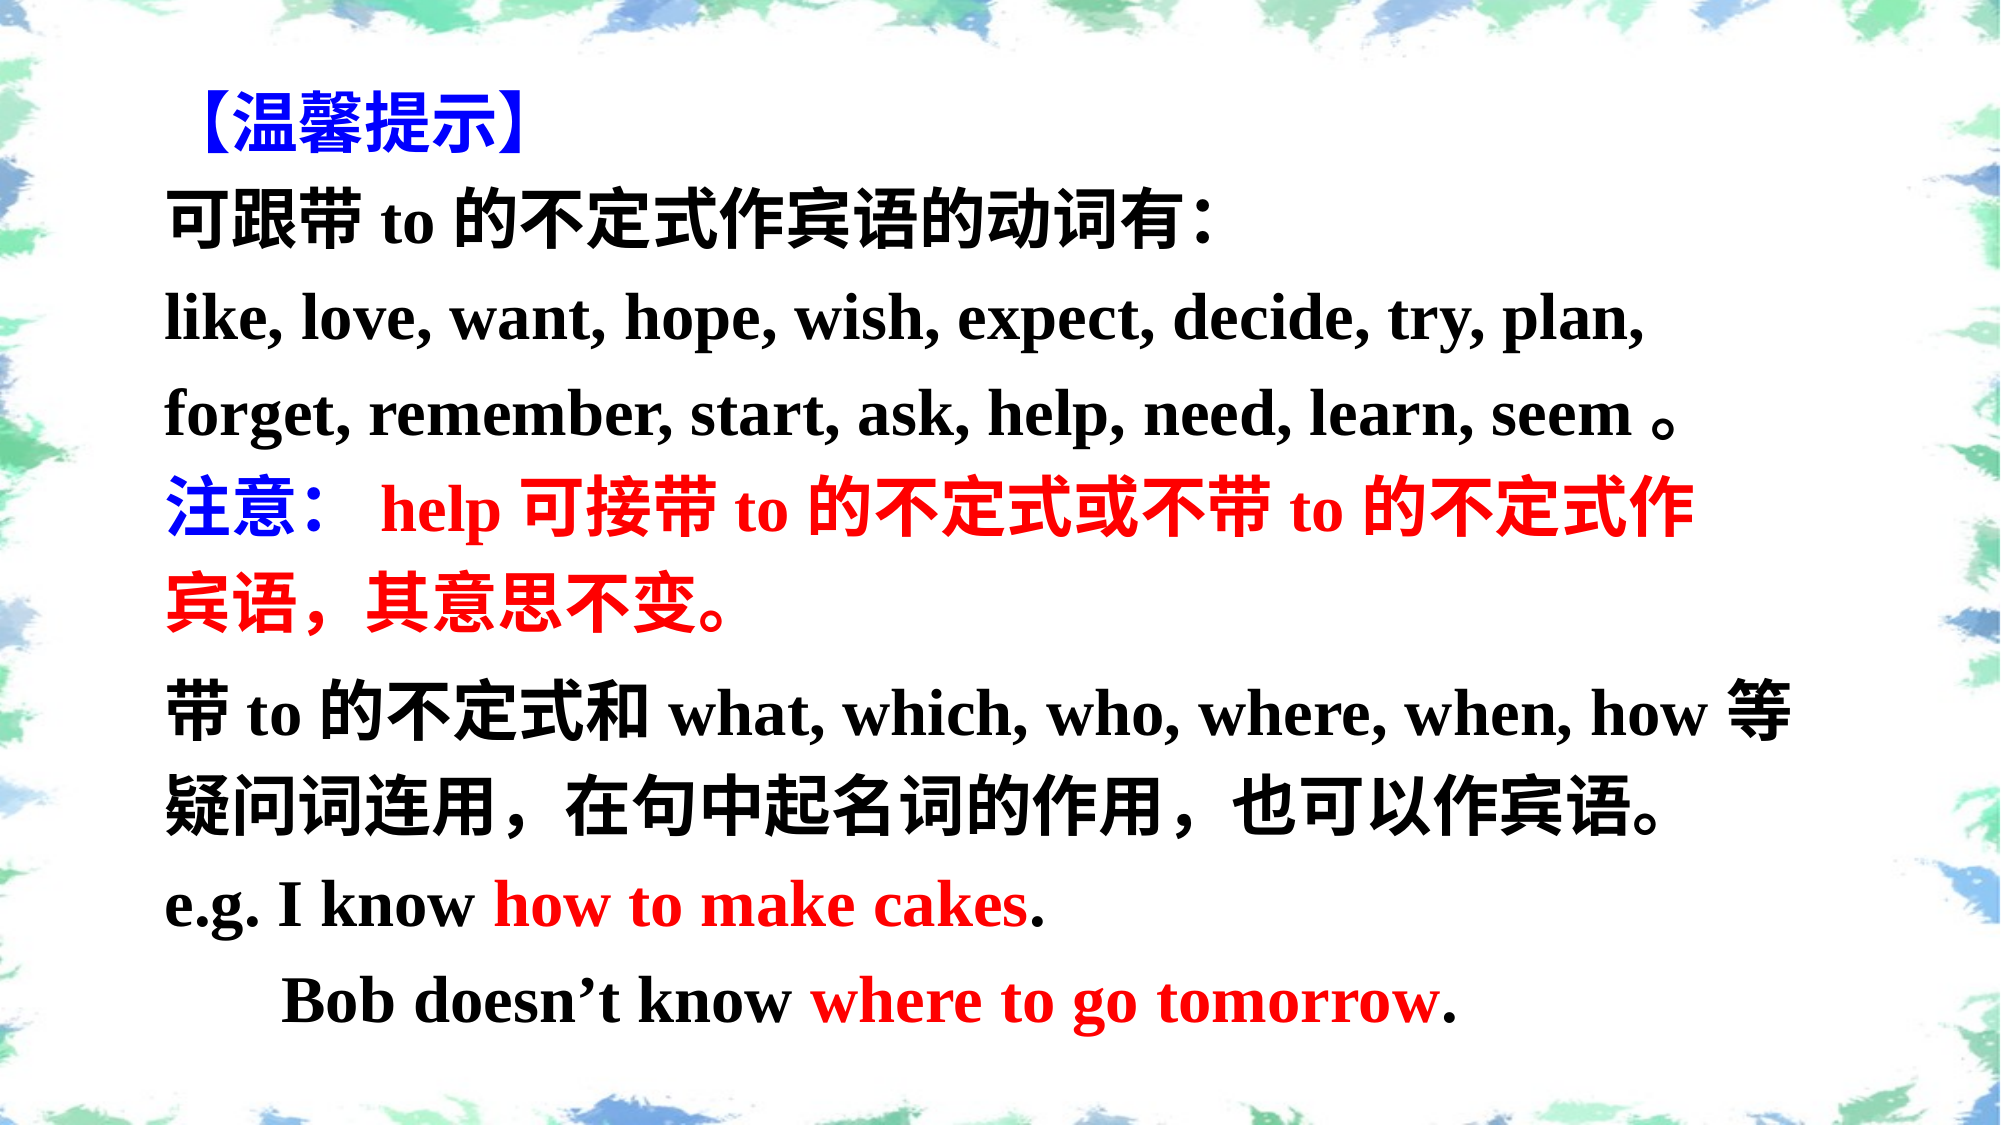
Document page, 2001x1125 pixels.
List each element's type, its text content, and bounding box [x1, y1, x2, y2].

picture [0, 0, 2001, 1125]
text_box 【温馨提示】 可跟带to的不定式作宾语的动词有： like, love, want, hope, wish, expect, decide, try, plan, forget, remember, start, ask, help, need, learn, seem。 注意：help可接带to的不定式或不带to的不定式作宾语，其意思不变。 [149, 57, 1768, 644]
text_box 带to的不定式和what, which, who, where, when, how等疑问词连用，在句中起名词的作用，也可以作宾语。 e.g. I know how to make cakes. Bob doesn’t know where to go tomorrow. [149, 644, 1863, 1044]
